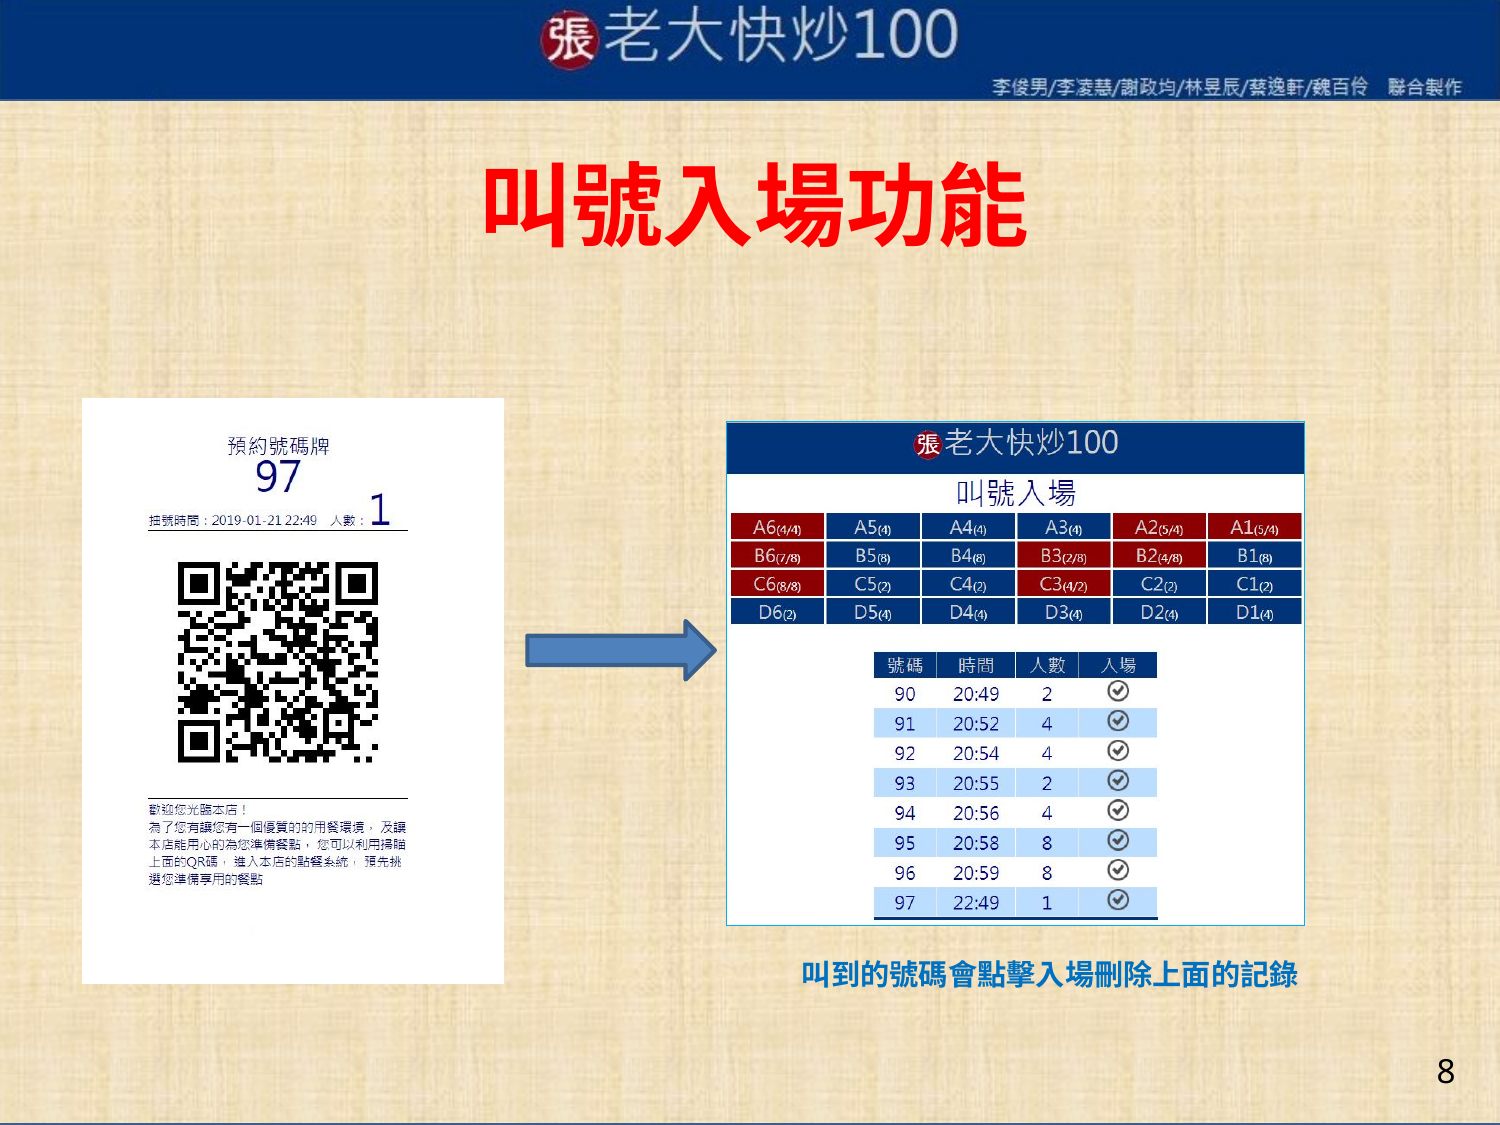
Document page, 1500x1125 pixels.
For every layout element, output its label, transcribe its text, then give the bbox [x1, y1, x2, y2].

picture [81, 398, 505, 985]
picture [728, 423, 1303, 924]
title 叫號入場功能 [117, 82, 1393, 324]
slide_number 8 [1120, 1042, 1471, 1103]
text_box 叫到的號碼會點擊入場刪除上面的記錄 [787, 949, 1314, 999]
text_box [525, 619, 717, 682]
picture [0, 0, 1500, 99]
